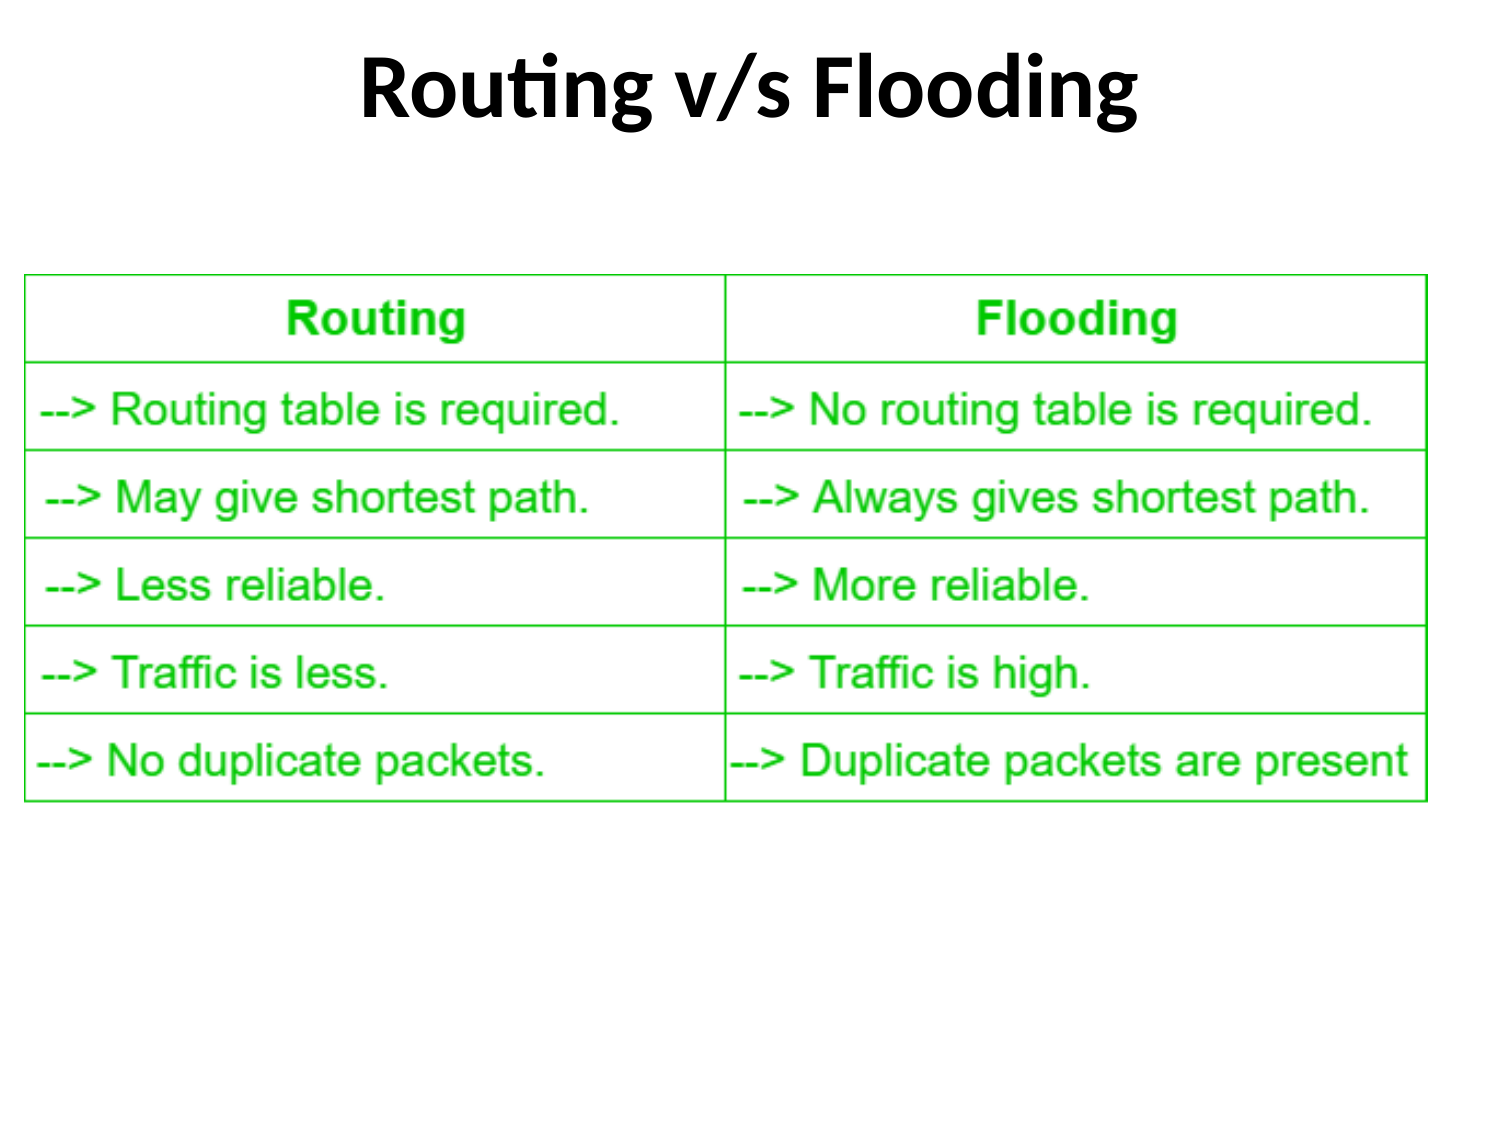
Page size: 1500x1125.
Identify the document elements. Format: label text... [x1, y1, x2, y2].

title Routing v/s Flooding [75, 0, 1425, 163]
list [24, 274, 1429, 838]
